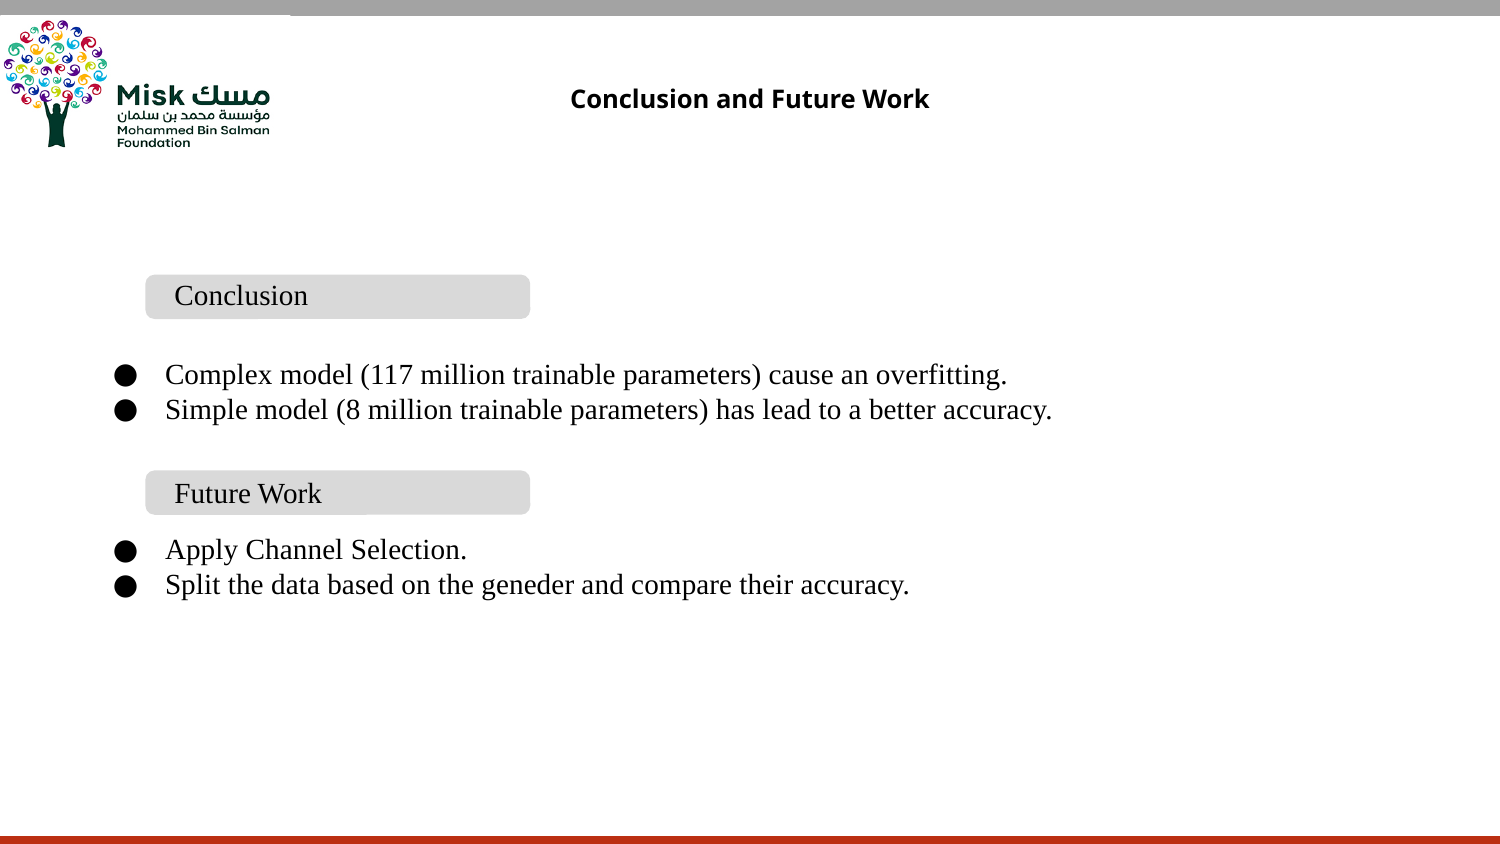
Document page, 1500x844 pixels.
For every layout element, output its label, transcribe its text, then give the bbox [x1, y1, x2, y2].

text_box [0, 0, 1500, 16]
text_box [0, 836, 1500, 844]
list Complex model (117 million trainable parameters) cause an overfitting. Simple model (8 million trainable parameters) has lead to a better accuracy. Apply Channel Selection. Split the data based on the geneder and compare their accuracy. [75, 340, 1425, 627]
text_box [145, 274, 258, 320]
title Conclusion and Future Work [297, 67, 1425, 129]
picture [0, 15, 291, 152]
text_box [145, 470, 159, 515]
text_box Future Work [159, 467, 590, 517]
text_box Conclusion [159, 268, 590, 319]
